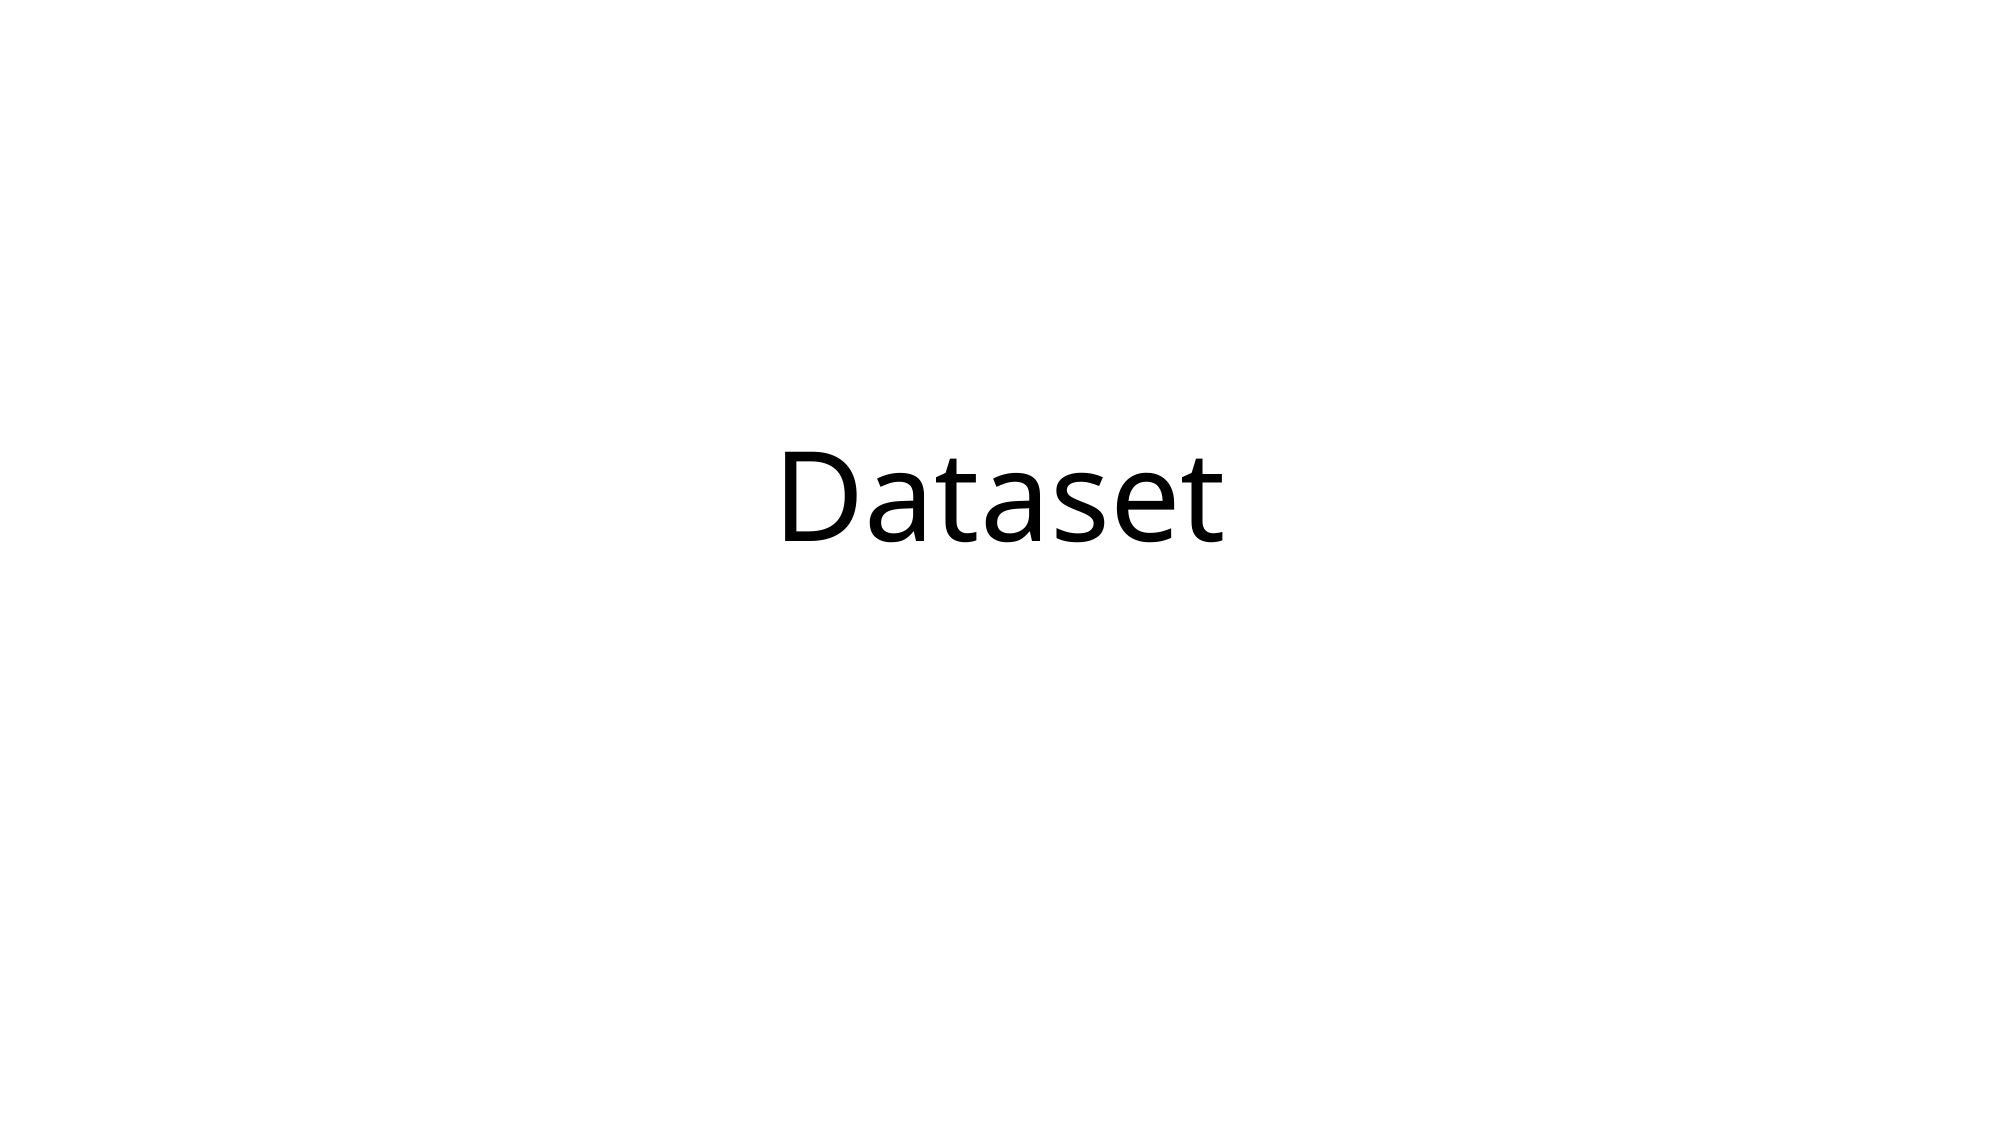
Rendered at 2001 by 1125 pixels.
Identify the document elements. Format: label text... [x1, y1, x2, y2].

title Dataset [249, 184, 1750, 576]
